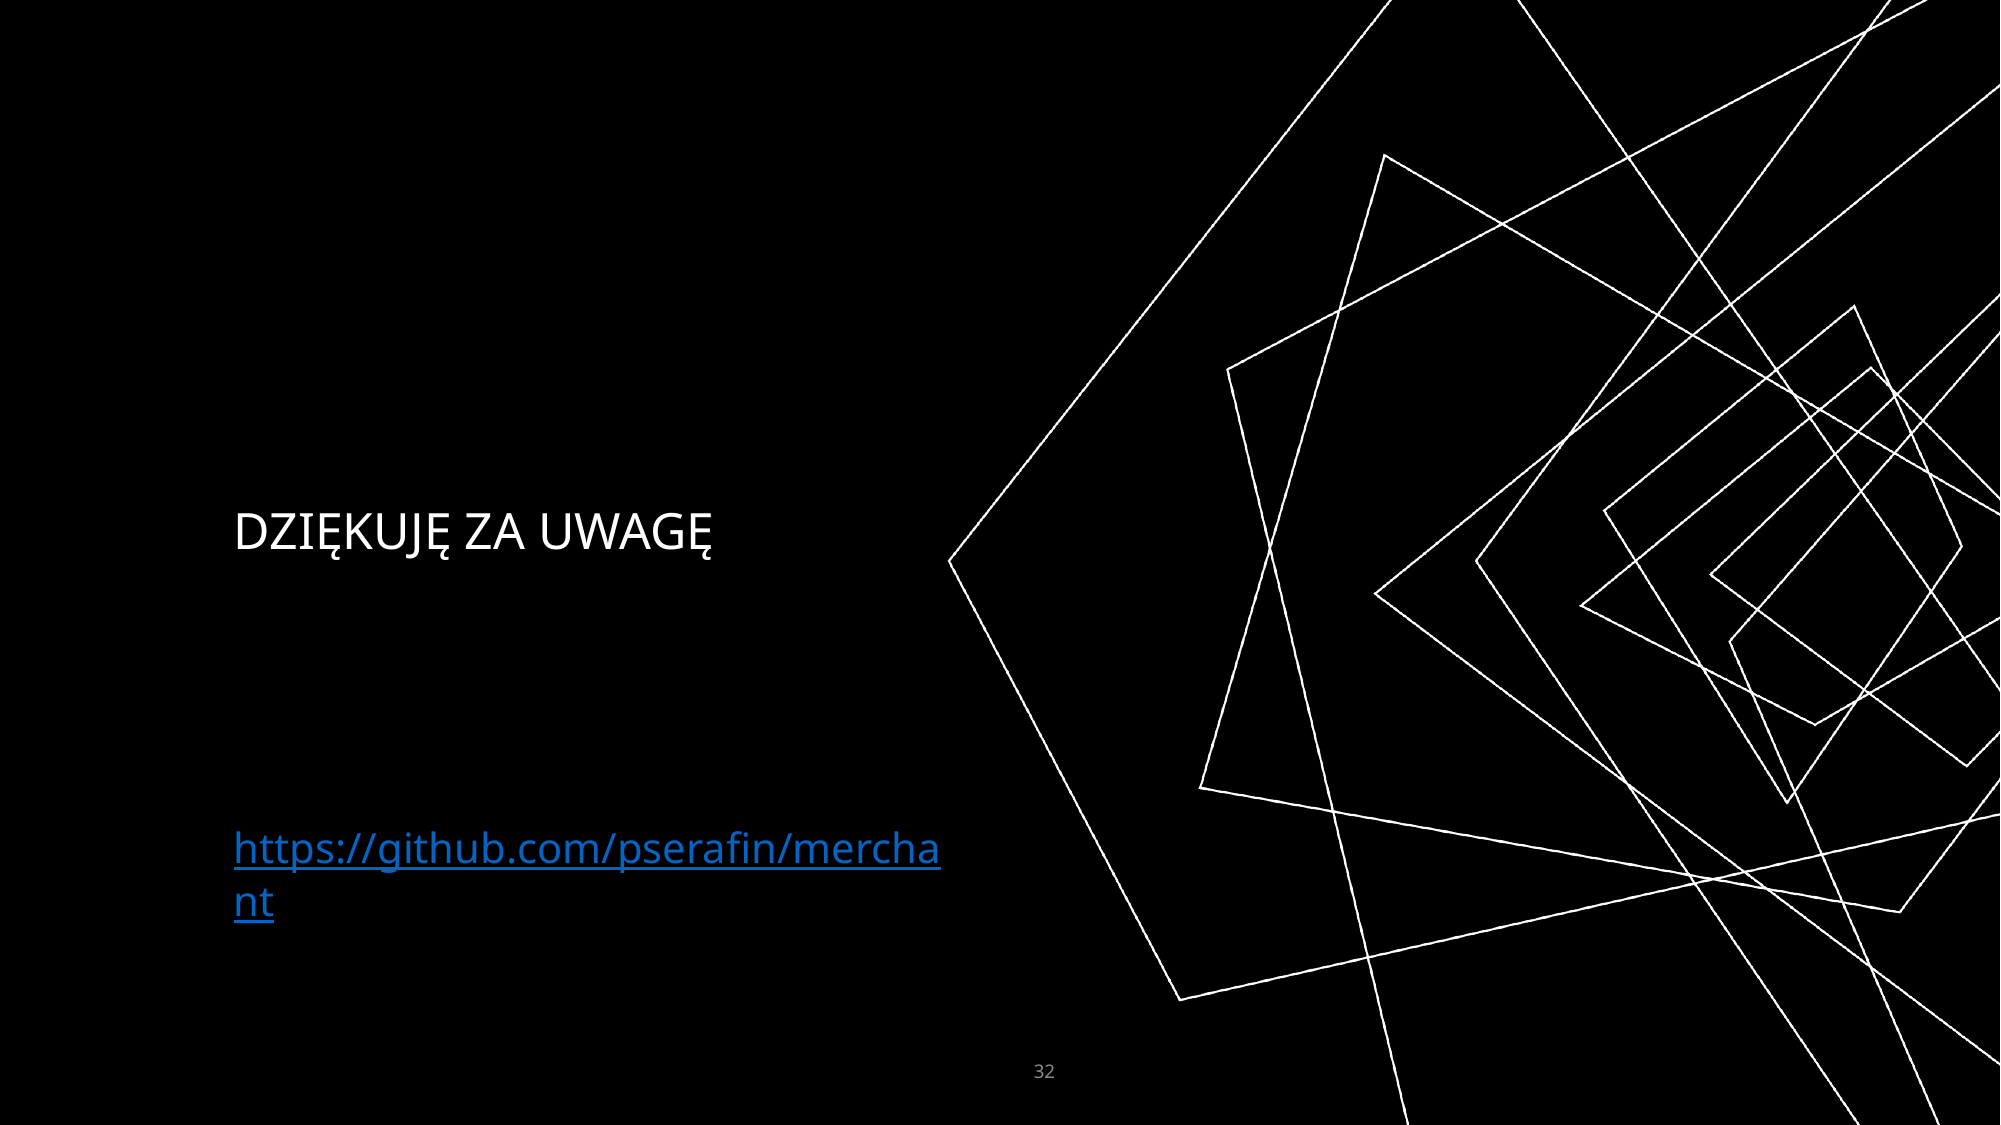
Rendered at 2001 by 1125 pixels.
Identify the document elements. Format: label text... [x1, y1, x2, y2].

list DZIĘKUJĘ ZA UWAGĘ [218, 479, 740, 803]
slide_number 32 [908, 1042, 1071, 1103]
picture [900, 0, 2000, 1125]
text_box https://github.com/pserafin/merchant [218, 803, 975, 934]
